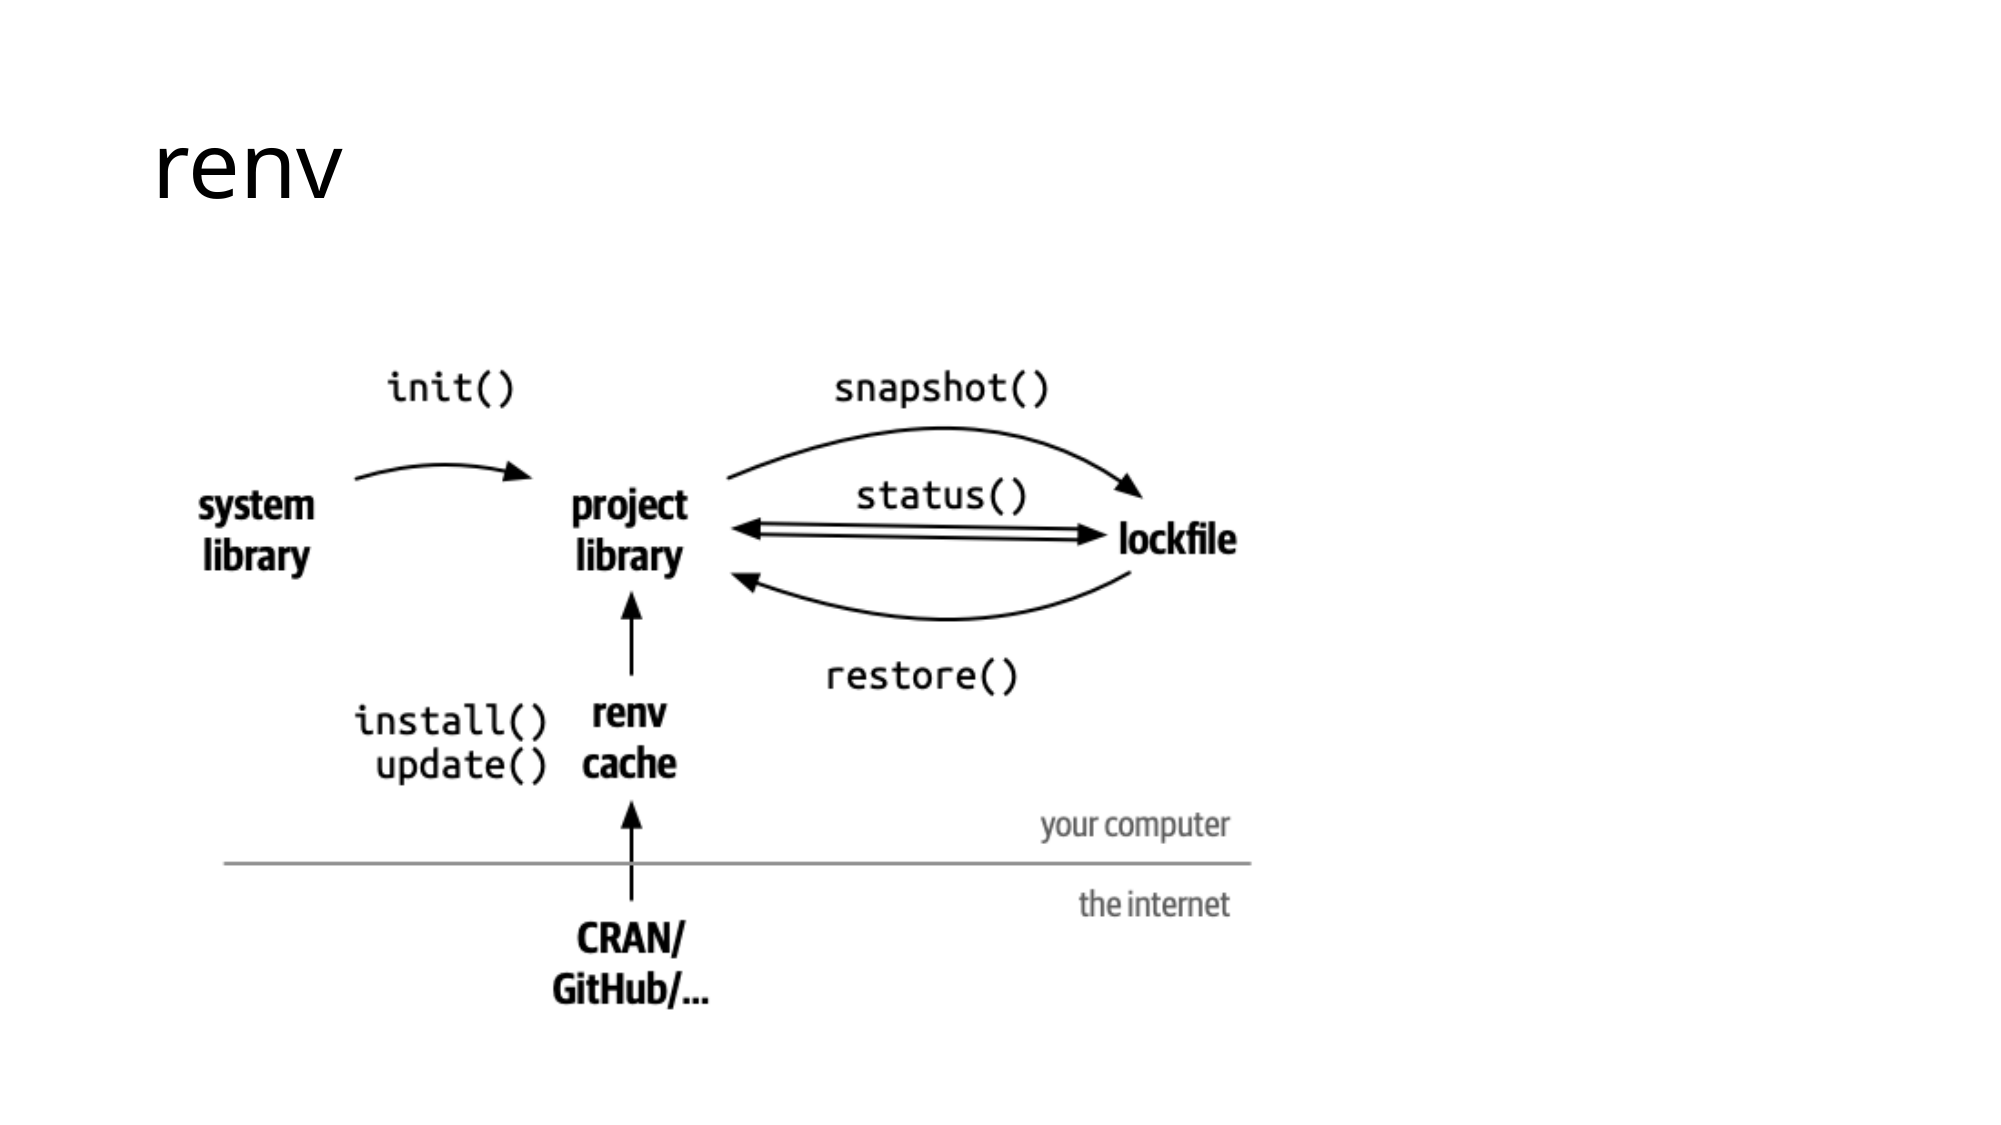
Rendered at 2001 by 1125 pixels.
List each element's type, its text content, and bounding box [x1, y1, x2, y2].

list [149, 333, 1263, 1037]
title renv [137, 59, 1863, 278]
